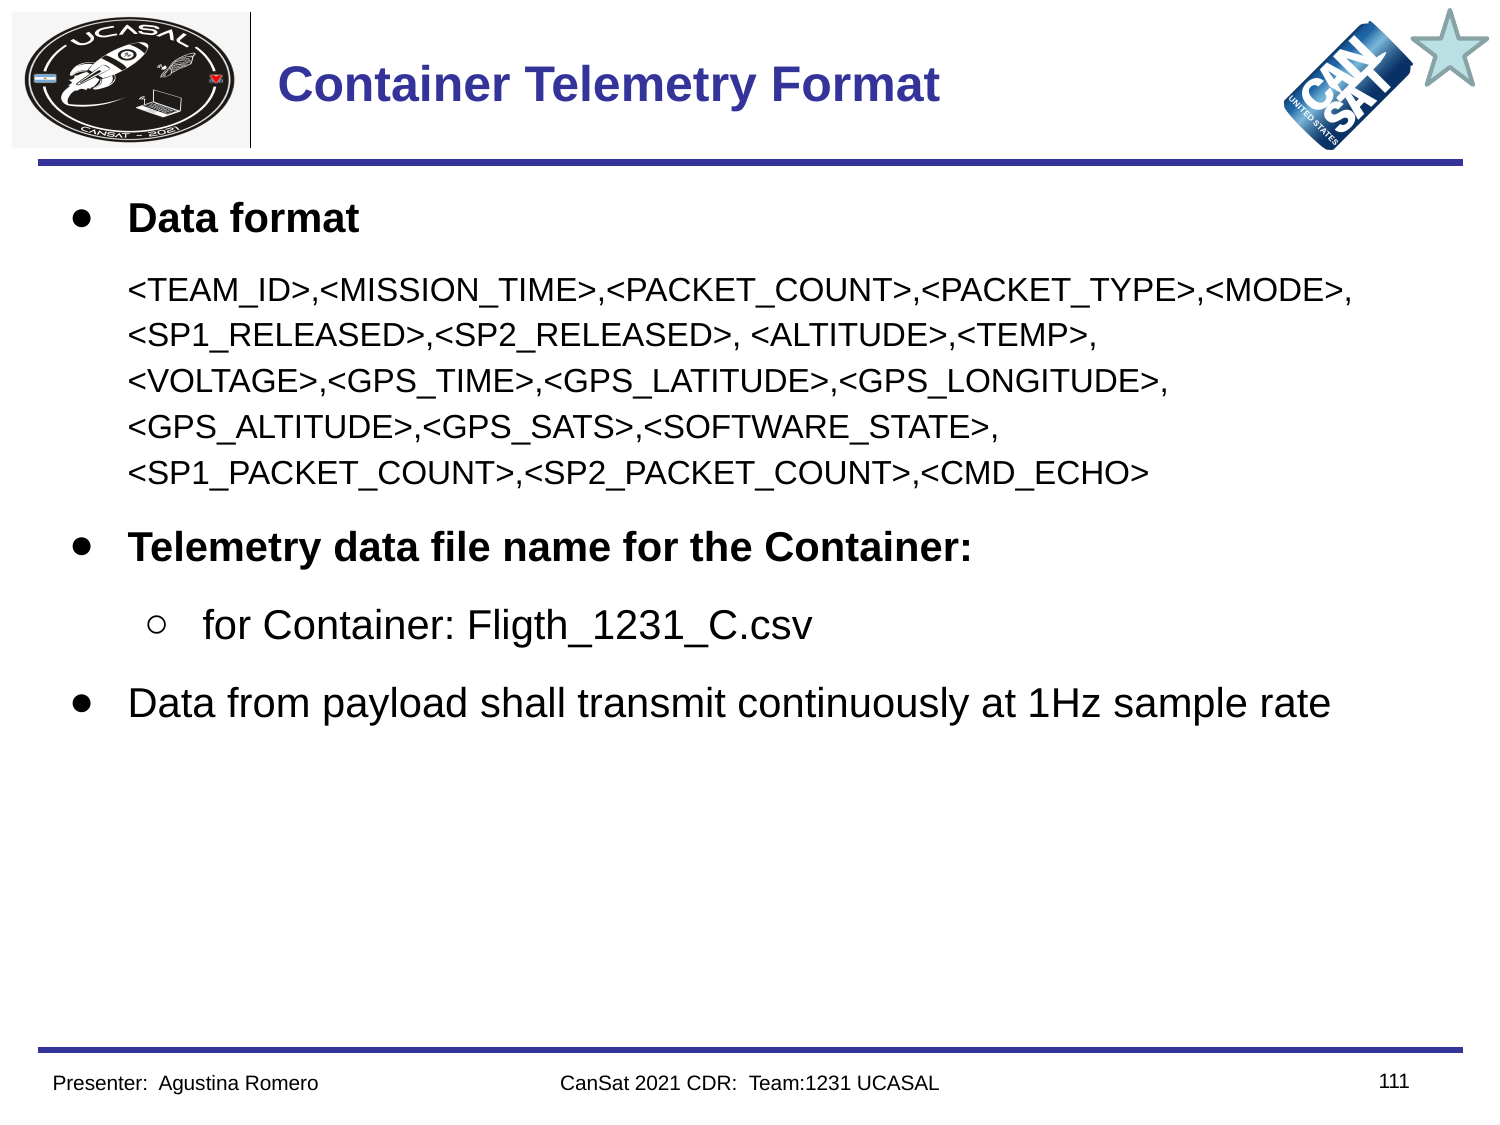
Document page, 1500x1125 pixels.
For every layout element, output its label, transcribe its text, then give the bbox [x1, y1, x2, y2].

text_box Data format <TEAM_ID>,<MISSION_TIME>,<PACKET_COUNT>,<PACKET_TYPE>,<MODE>, <SP1_RELEASED>,<SP2_RELEASED>, <ALTITUDE>,<TEMP>, <VOLTAGE>,<GPS_TIME>,<GPS_LATITUDE>,<GPS_LONGITUDE>, <GPS_ALTITUDE>,<GPS_SATS>,<SOFTWARE_STATE>, <SP1_PACKET_COUNT>,<SP2_PACKET_COUNT>,<CMD_ECHO> Telemetry data file name for the Container: for Container: Fligth_1231_C.csv Data from payload shall transmit continuously at 1Hz sample rate [37, 168, 1461, 780]
title Container Telemetry Format [262, 12, 1238, 150]
footer CanSat 2021 CDR: Team:1231 UCASAL [450, 1062, 1050, 1103]
picture [12, 12, 250, 148]
text_box Presenter: Agustina Romero [37, 1062, 413, 1103]
text_box [1412, 9, 1488, 85]
slide_number ‹#› [1312, 1059, 1425, 1100]
picture [1284, 21, 1413, 150]
